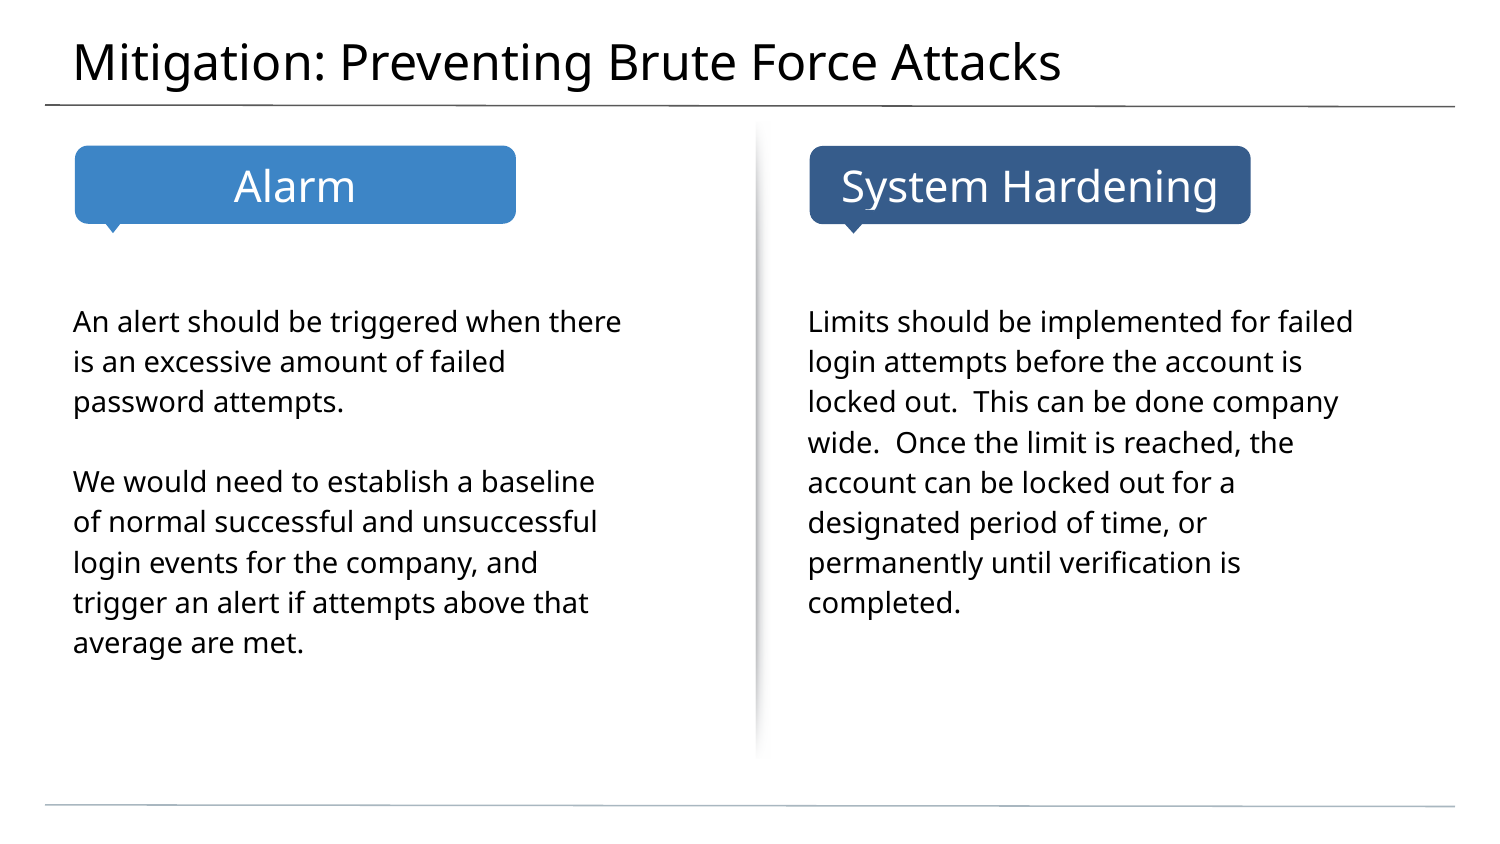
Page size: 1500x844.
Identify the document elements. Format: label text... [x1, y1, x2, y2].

title Mitigation: Preventing Brute Force Attacks [0, 0, 1500, 88]
subtitle An alert should be triggered when there is an excessive amount of failed password attempts. We would need to establish a baseline of normal successful and unsuccessful login events for the company, and trigger an alert if attempts above that average are met. [0, 262, 704, 805]
picture [703, 107, 839, 782]
subtitle Limits should be implemented for failed login attempts before the account is locked out. This can be done company wide. Once the limit is reached, the account can be locked out for a designated period of time, or permanently until verification is completed. [732, 263, 1438, 805]
